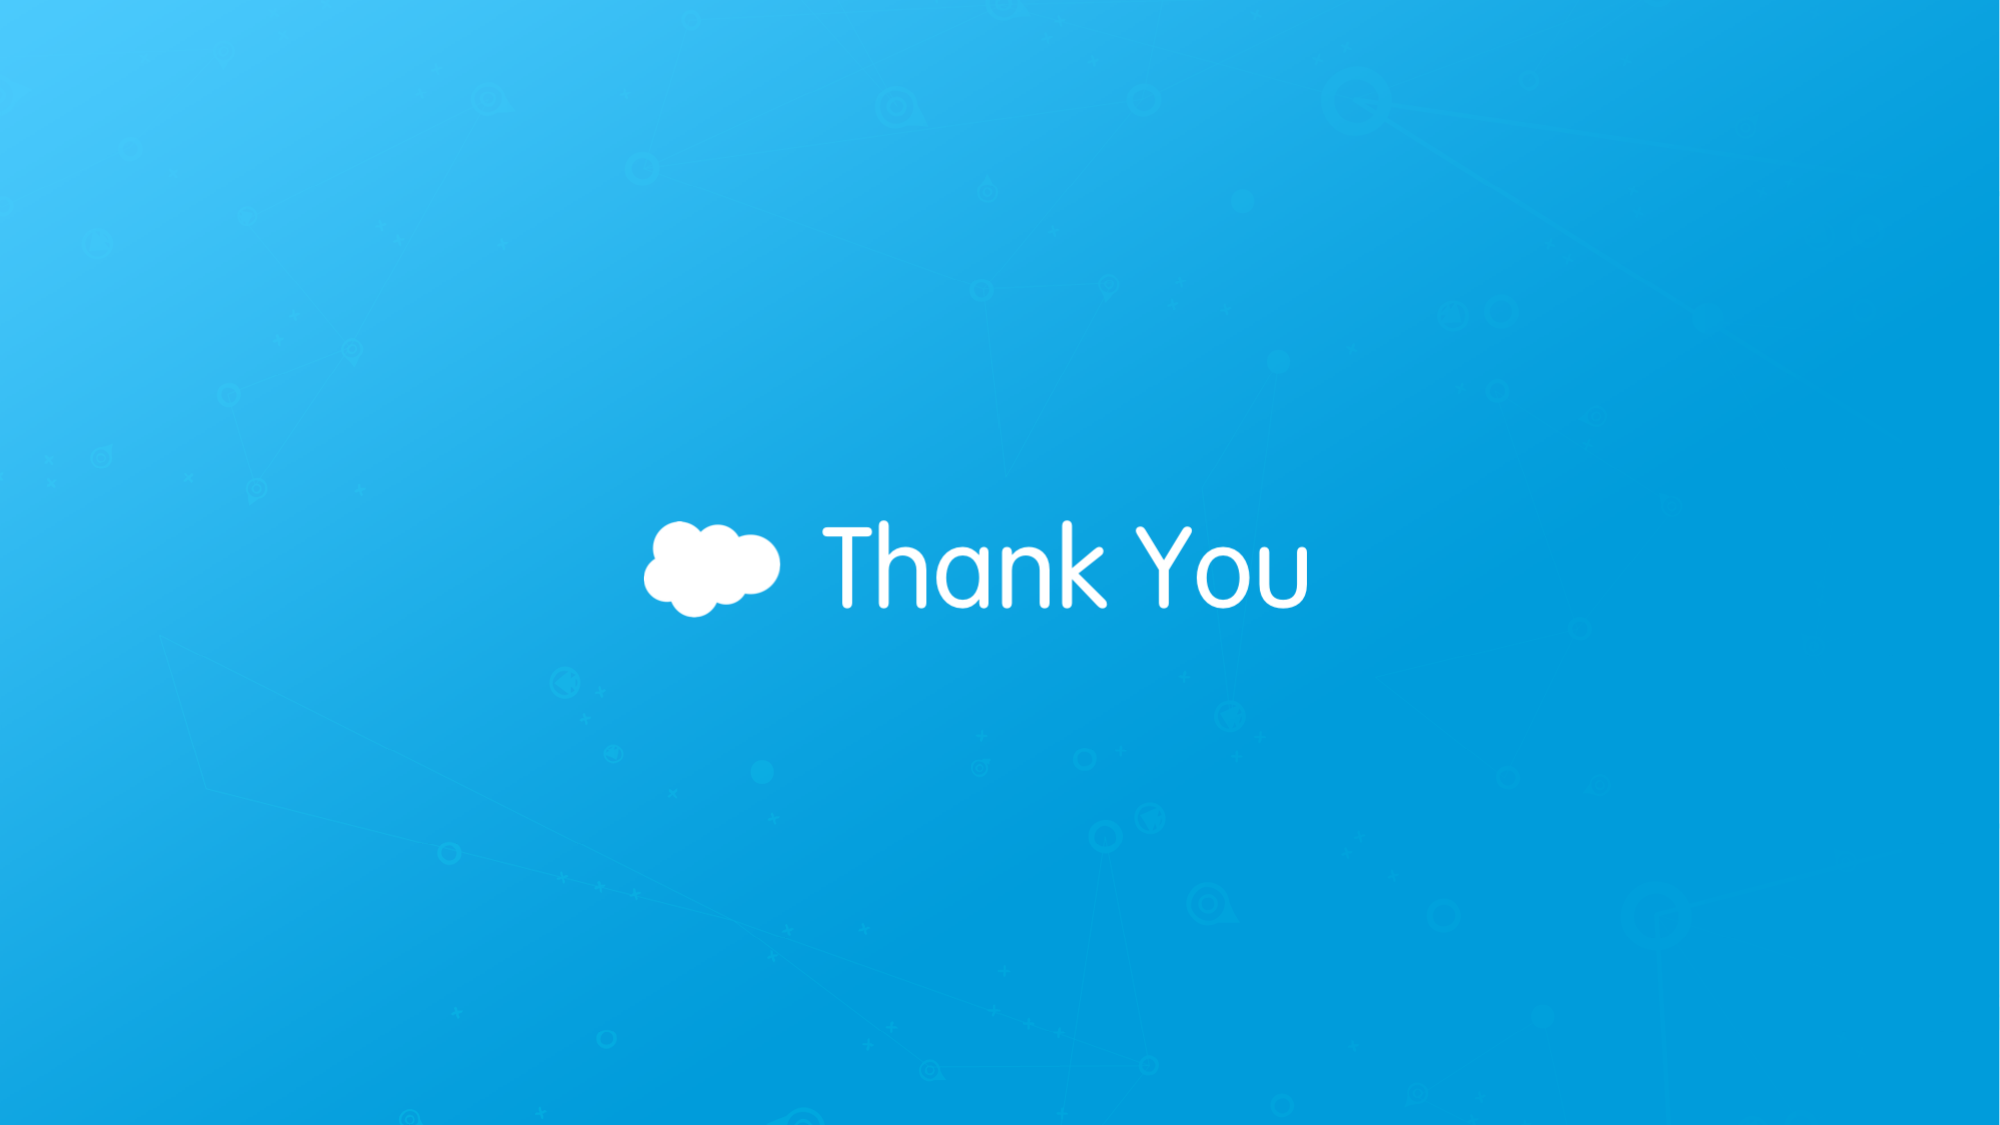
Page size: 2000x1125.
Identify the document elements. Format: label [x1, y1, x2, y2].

picture [1197, 547, 1249, 608]
picture [937, 547, 988, 608]
picture [1062, 521, 1107, 608]
picture [1259, 547, 1306, 608]
picture [1002, 547, 1049, 608]
picture [0, 0, 1743, 1082]
picture [1136, 527, 1191, 608]
